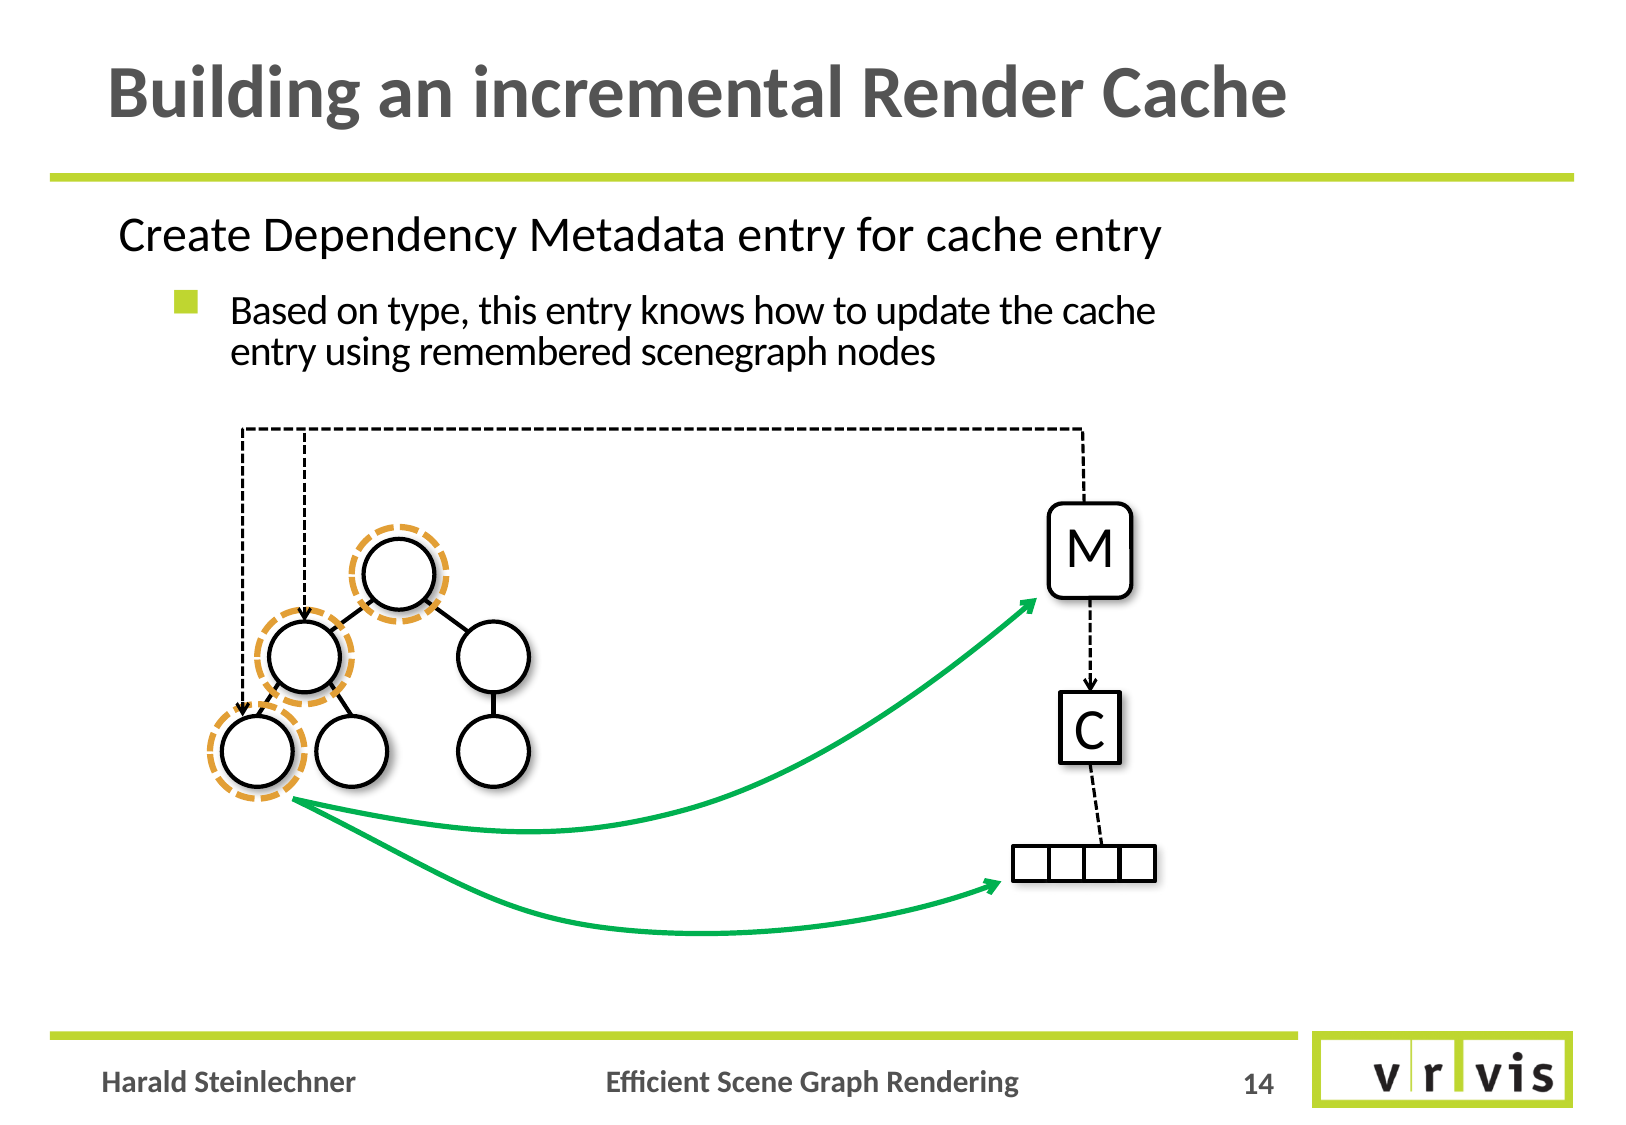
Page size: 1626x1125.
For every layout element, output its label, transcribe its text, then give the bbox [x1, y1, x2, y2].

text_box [1089, 762, 1103, 847]
slide_number 14 [1218, 1050, 1286, 1105]
picture [1312, 1031, 1573, 1108]
text_box M [1090, 503, 1132, 598]
title Building an incremental Render Cache [101, 17, 1524, 176]
text_box [207, 724, 216, 779]
text_box [234, 795, 279, 801]
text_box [1013, 845, 1156, 882]
text_box C [1060, 692, 1120, 764]
text_box [295, 800, 1002, 934]
text_box [292, 724, 870, 832]
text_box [242, 428, 1085, 717]
text_box Create Dependency Metadata entry for cache entry Based on type, this entry knows how to update the cache entry using remembered scenegraph nodes [103, 205, 1262, 381]
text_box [221, 538, 530, 788]
